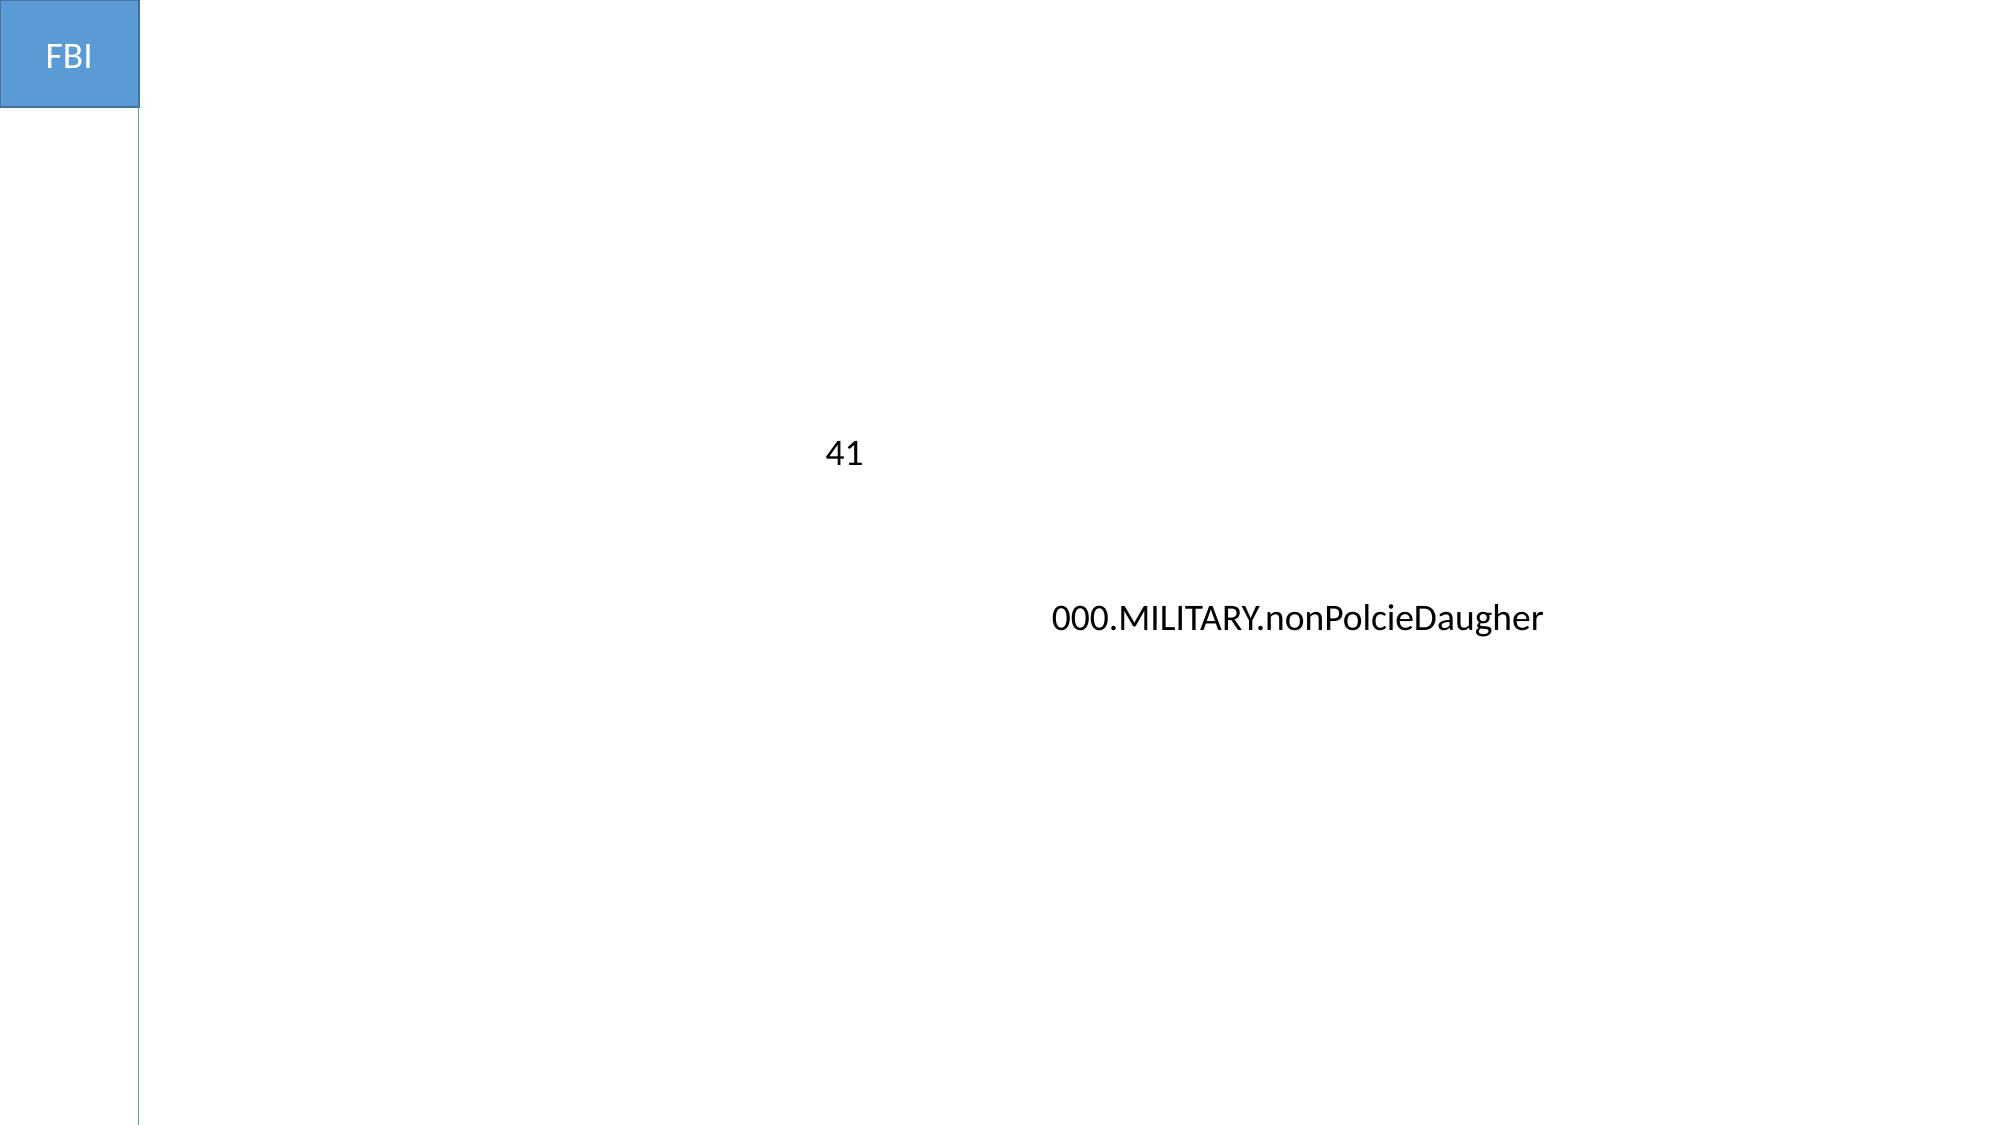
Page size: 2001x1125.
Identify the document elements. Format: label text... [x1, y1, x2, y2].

text_box 000.MILITARY.nonPolcieDaugher [1037, 585, 1560, 646]
text_box 41 [810, 420, 879, 481]
text_box FBI [0, 0, 140, 108]
